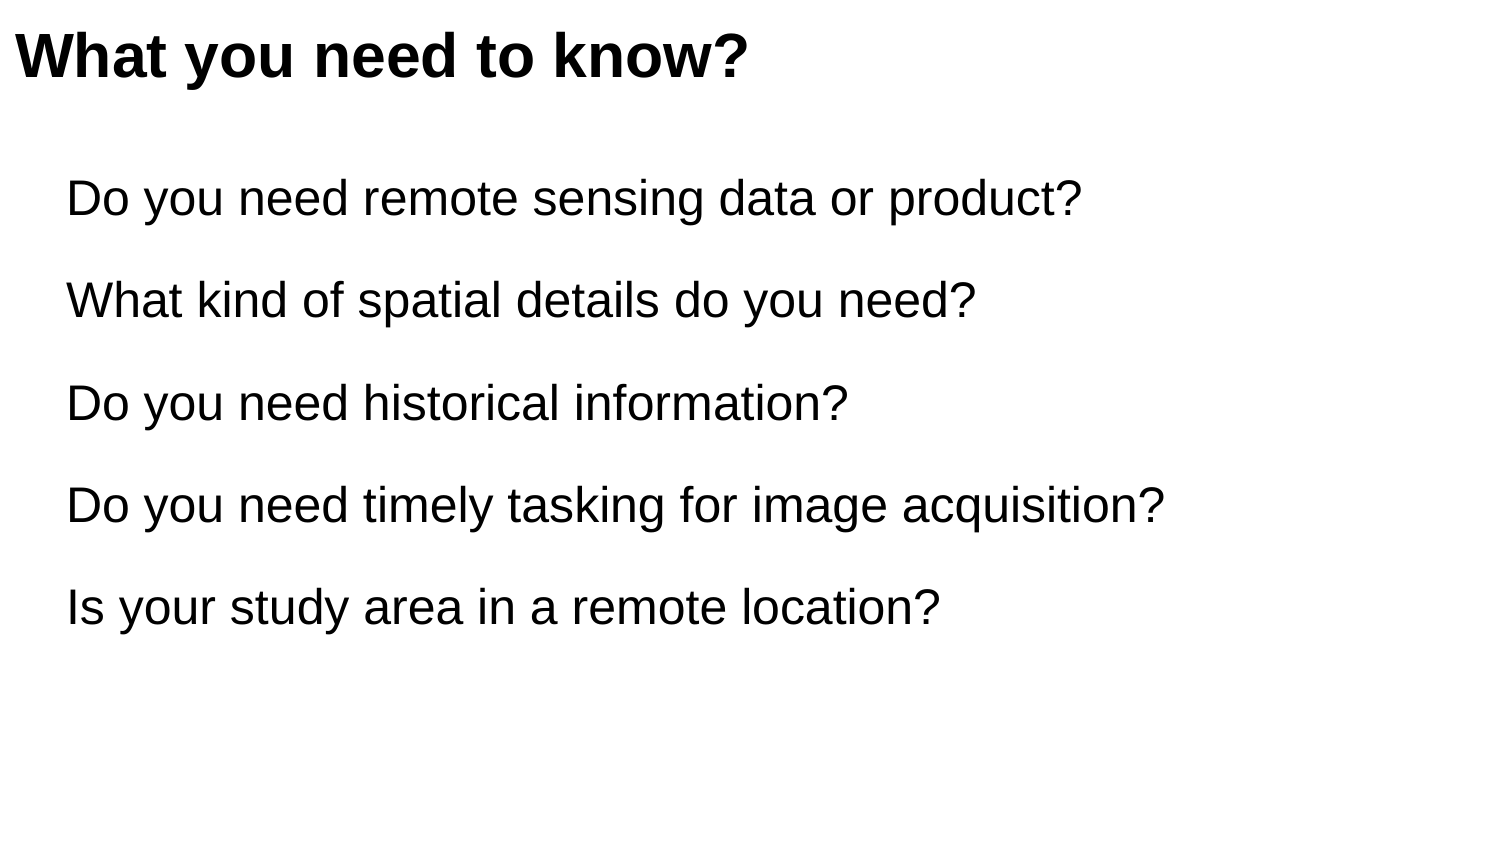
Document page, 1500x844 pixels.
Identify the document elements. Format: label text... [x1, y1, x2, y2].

list Do you need remote sensing data or product? What kind of spatial details do you need? Do you need historical information? Do you need timely tasking for image acquisition? Is your study area in a remote location? [51, 141, 1449, 703]
title What you need to know? [0, 0, 1398, 94]
